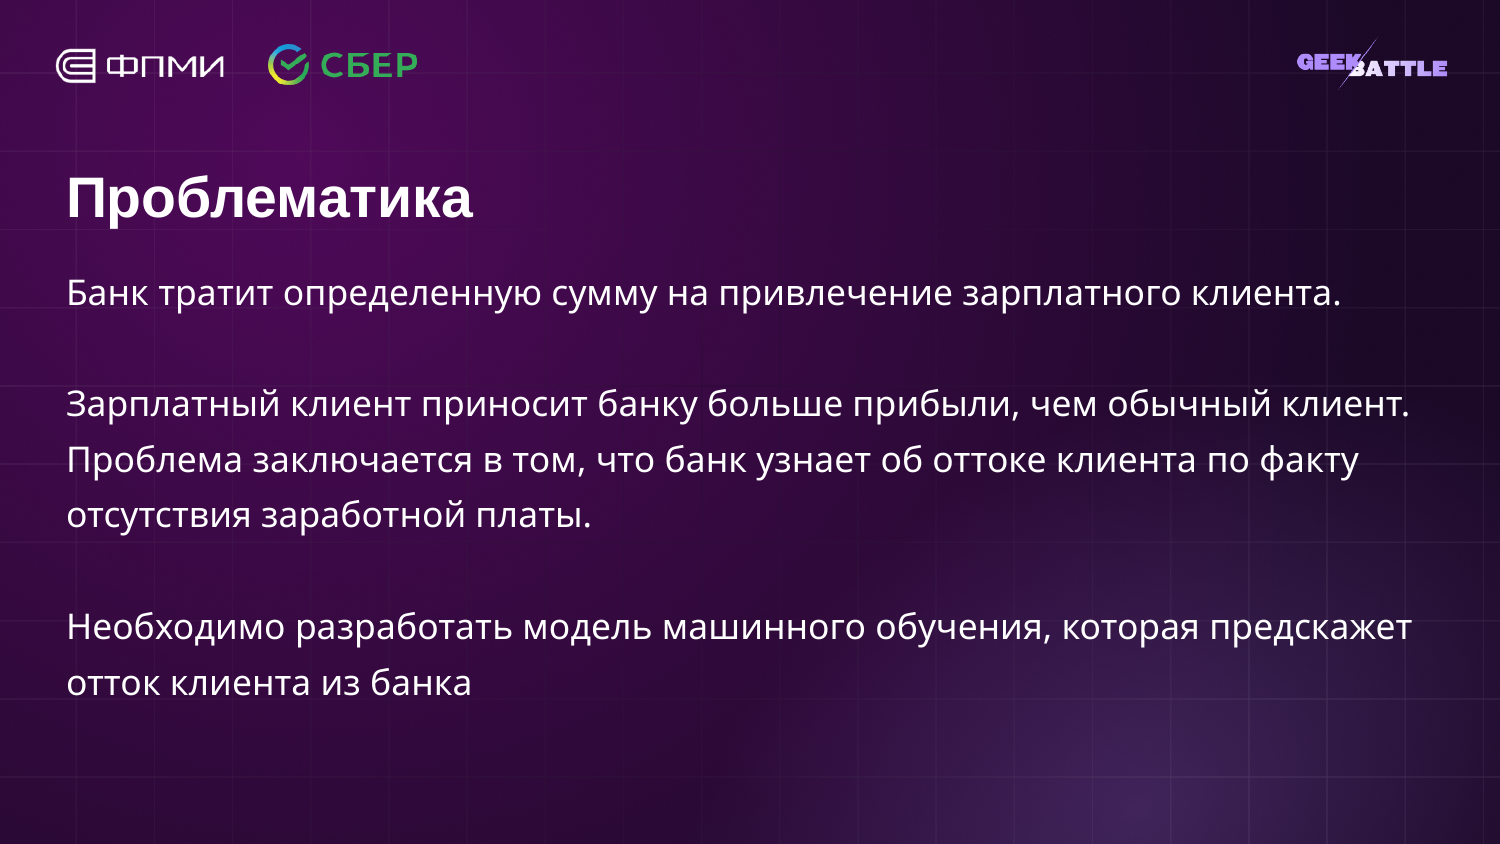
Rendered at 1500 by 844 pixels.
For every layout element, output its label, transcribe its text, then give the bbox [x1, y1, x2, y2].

list Банк тратит определенную сумму на привлечение зарплатного клиента. Зарплатный клиент приносит банку больше прибыли, чем обычный клиент. Проблема заключается в том, что банк узнает об оттоке клиента по факту отсутствия заработной платы. Необходимо разработать модель машинного обучения, которая предскажет отток клиента из банка [51, 244, 1449, 740]
title Проблематика [51, 150, 1449, 244]
picture [0, 0, 1500, 844]
